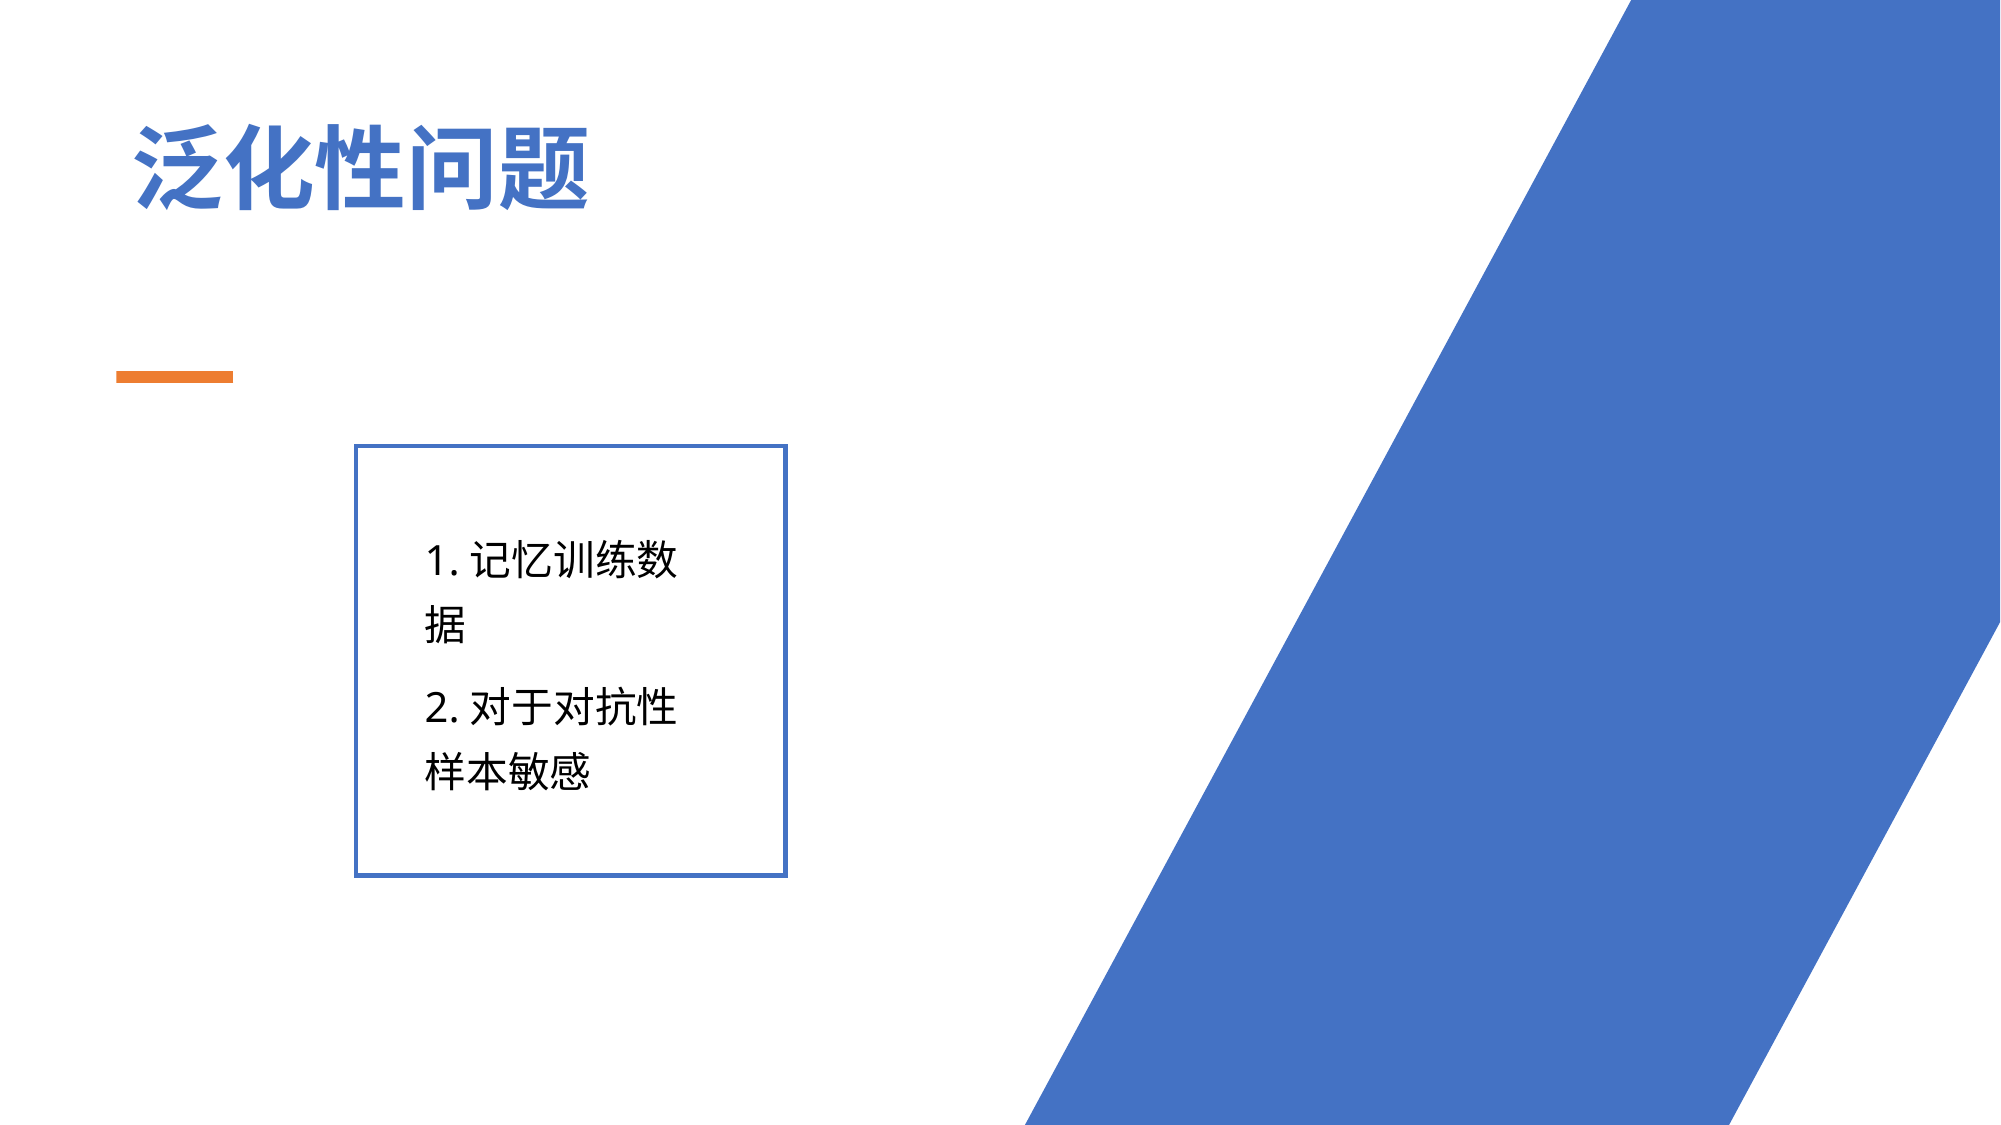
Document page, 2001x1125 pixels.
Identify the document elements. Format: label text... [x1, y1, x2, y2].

text_box [355, 445, 786, 876]
text_box 1.记忆训练数据 [409, 511, 732, 657]
text_box 2.对于对抗性样本敏感 [409, 657, 732, 803]
list 泛化性问题 [116, 103, 1025, 230]
